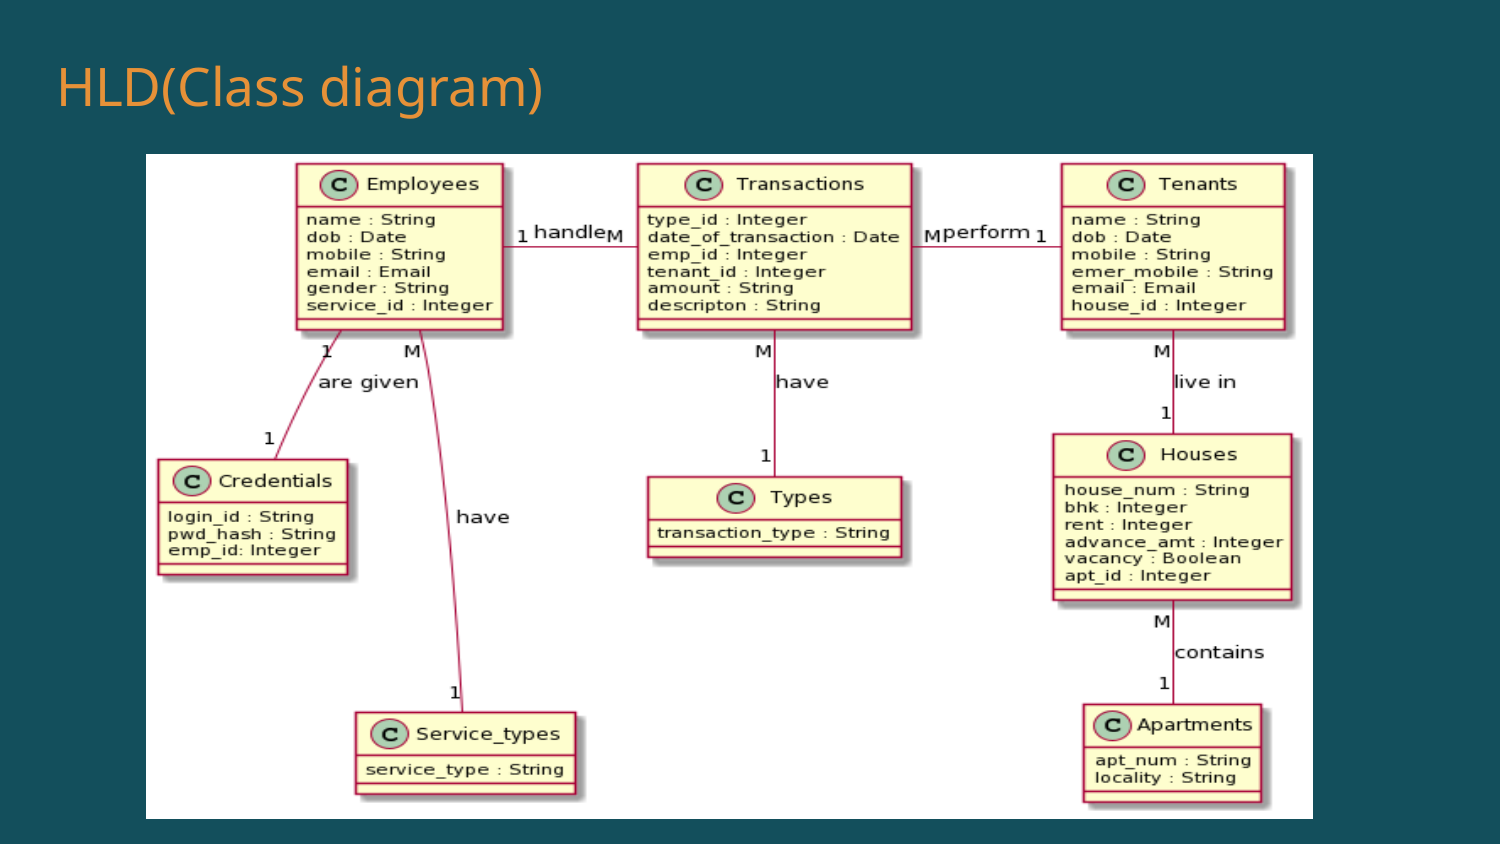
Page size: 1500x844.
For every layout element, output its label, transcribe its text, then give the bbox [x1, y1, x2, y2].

picture [146, 154, 1313, 819]
title HLD(Class diagram) [41, 38, 1439, 133]
